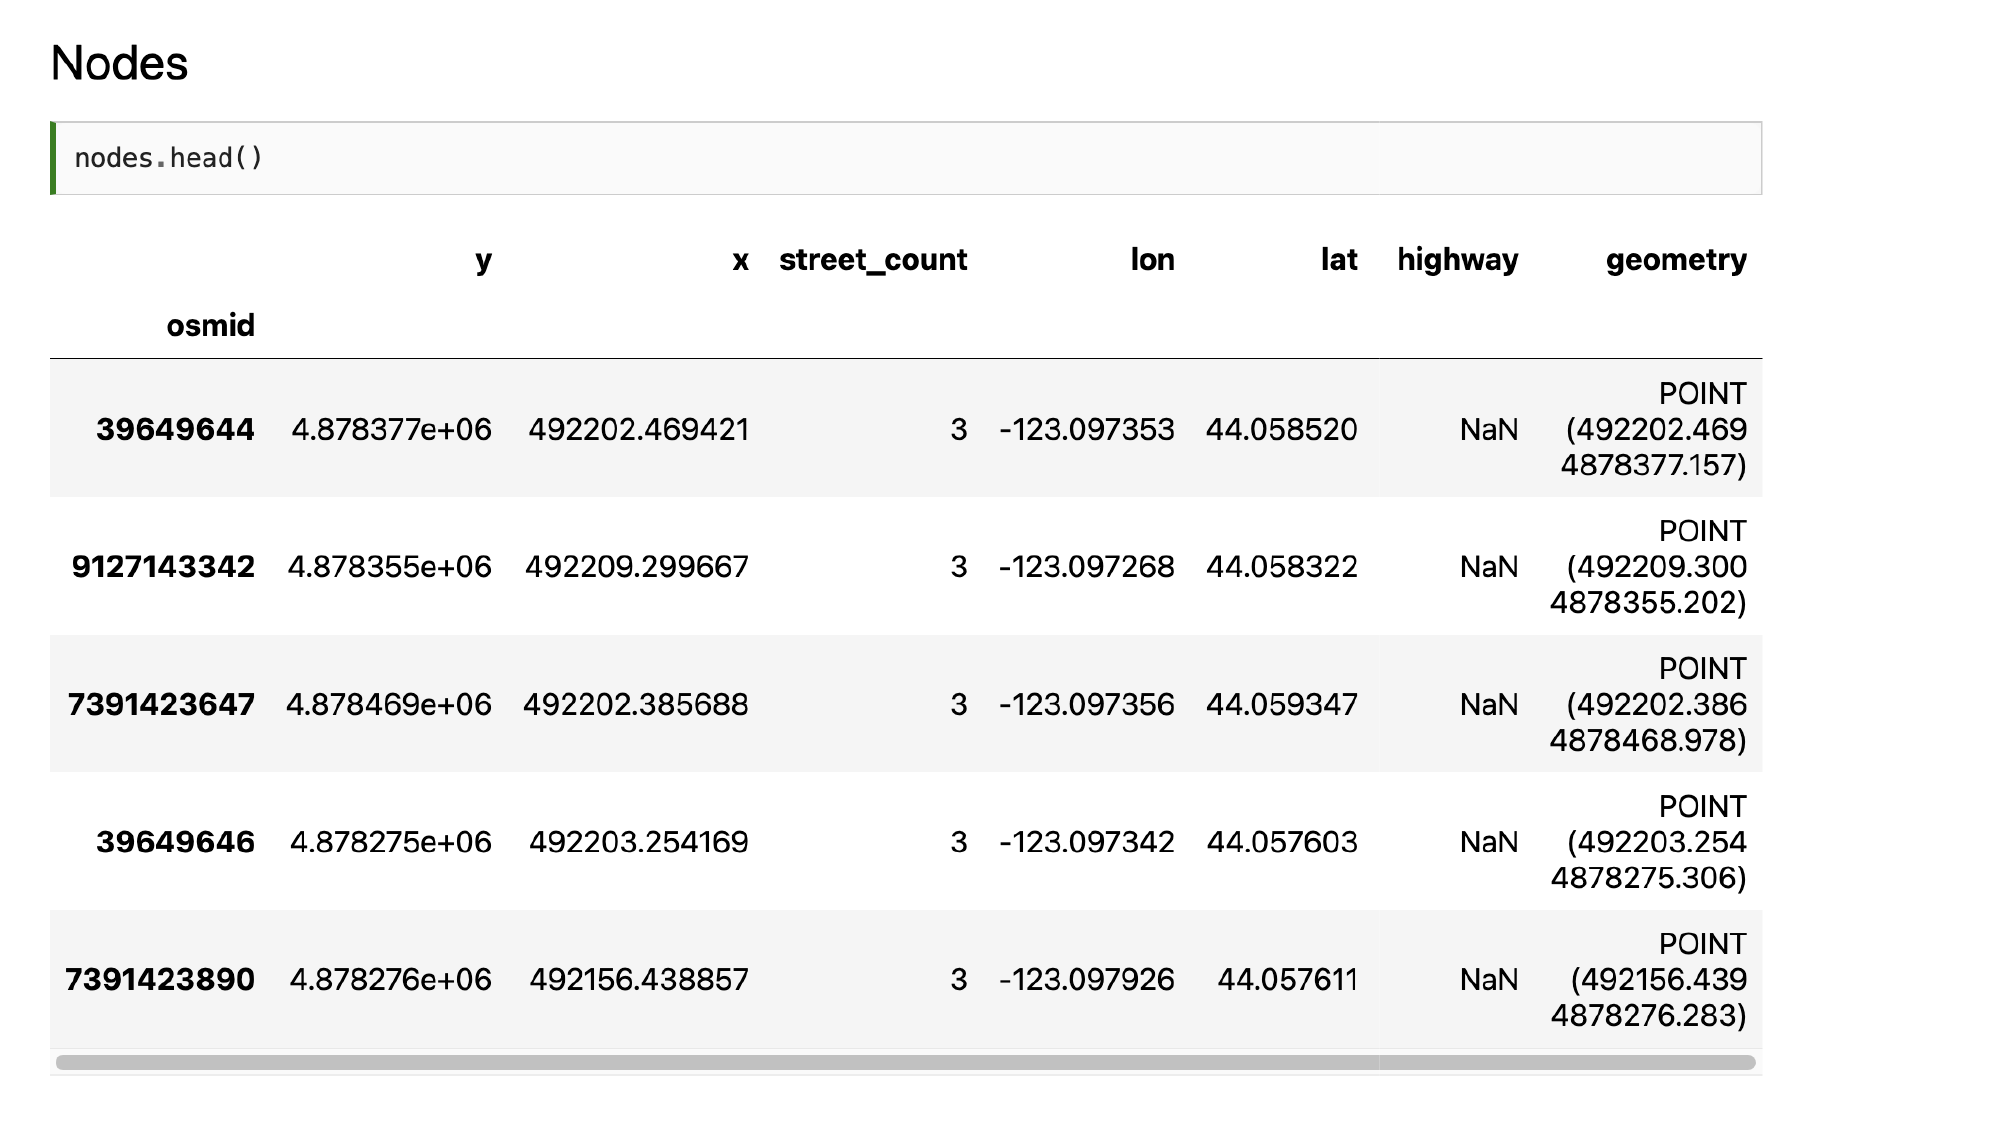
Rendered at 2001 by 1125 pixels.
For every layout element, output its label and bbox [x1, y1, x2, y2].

text_box [24, 14, 1812, 1081]
